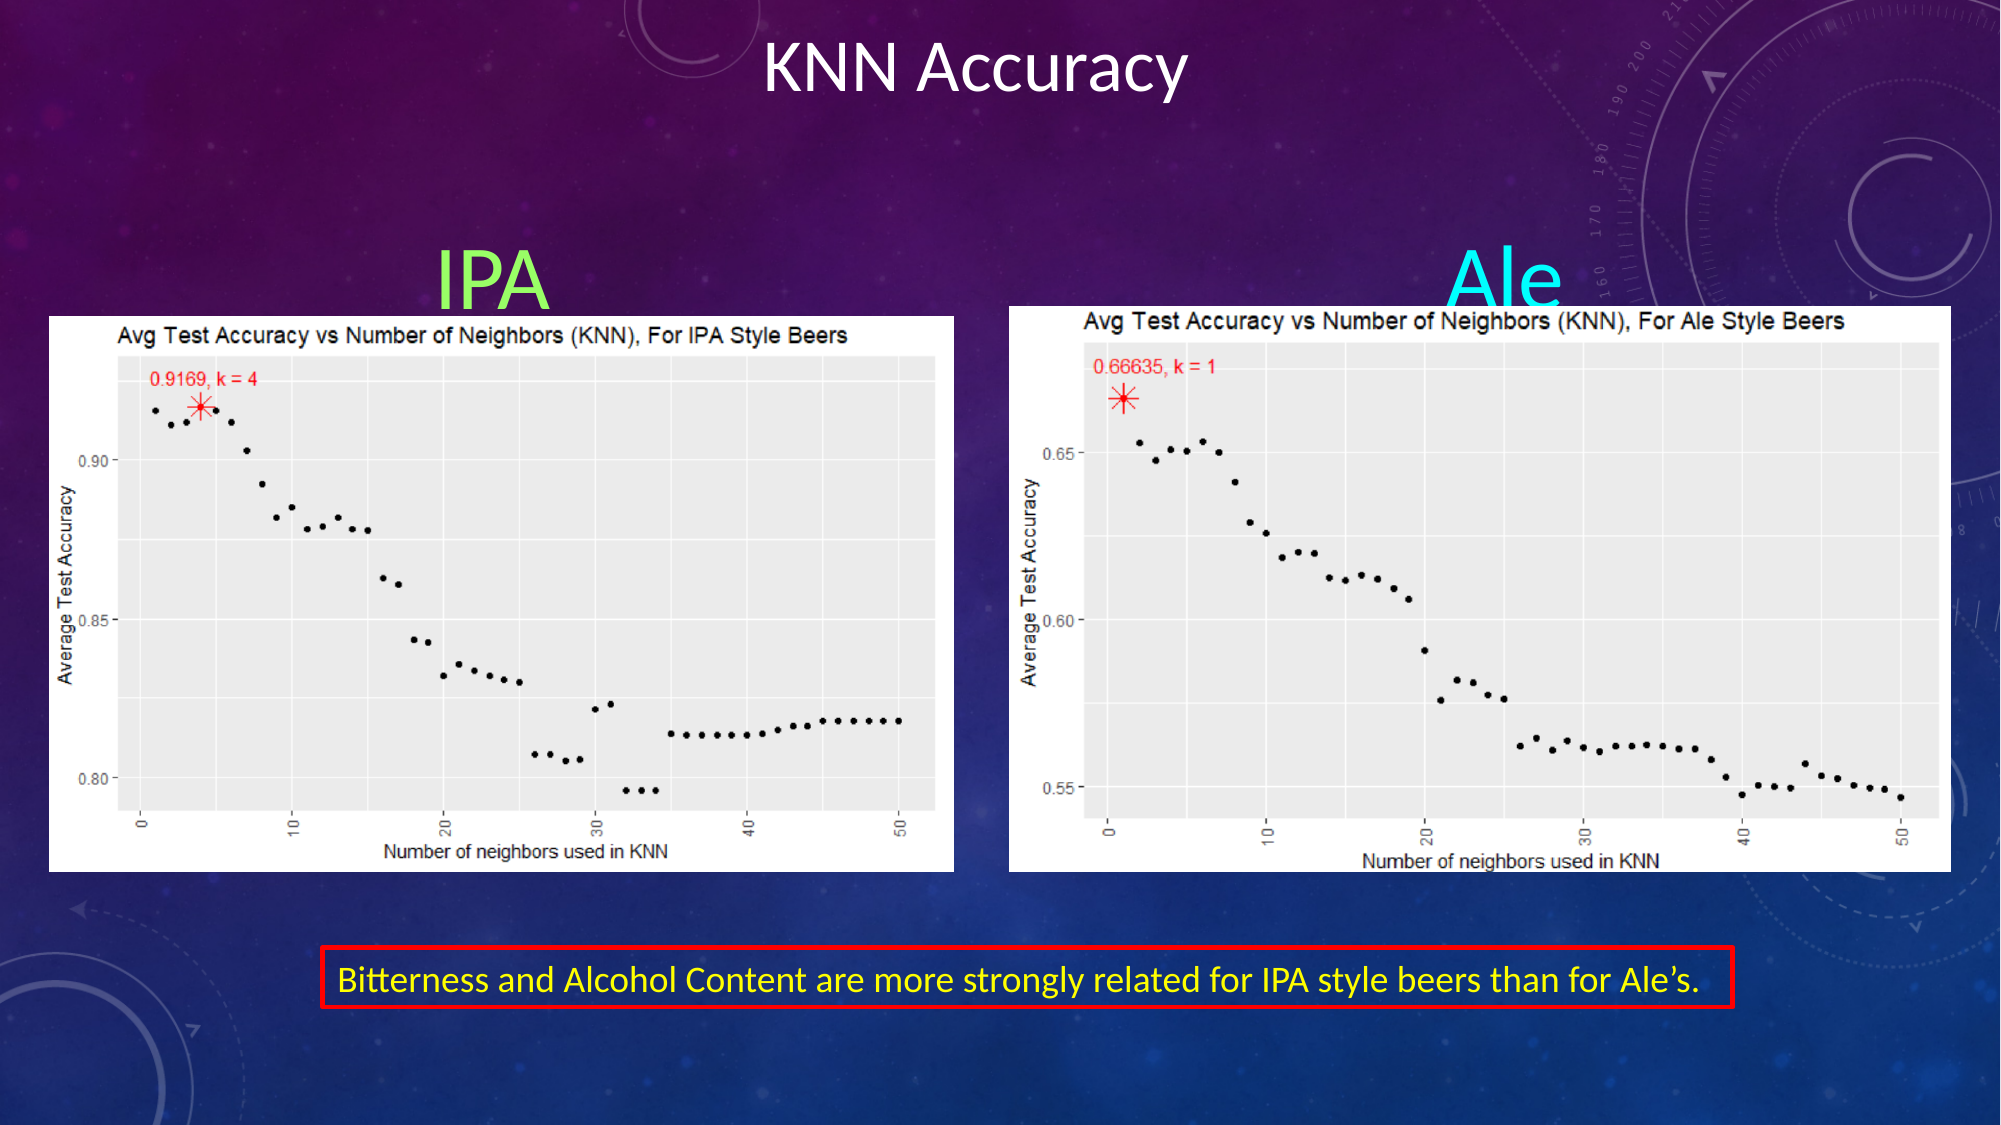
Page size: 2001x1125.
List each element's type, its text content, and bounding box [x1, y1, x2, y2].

picture [0, 0, 2001, 1125]
text_box Ale [1430, 210, 1617, 306]
text_box IPA [419, 210, 593, 316]
text_box KNN Accuracy [749, 8, 1238, 114]
text_box Bitterness and Alcohol Content are more strongly related for IPA style beers than for Ale’s. [322, 947, 1733, 1008]
